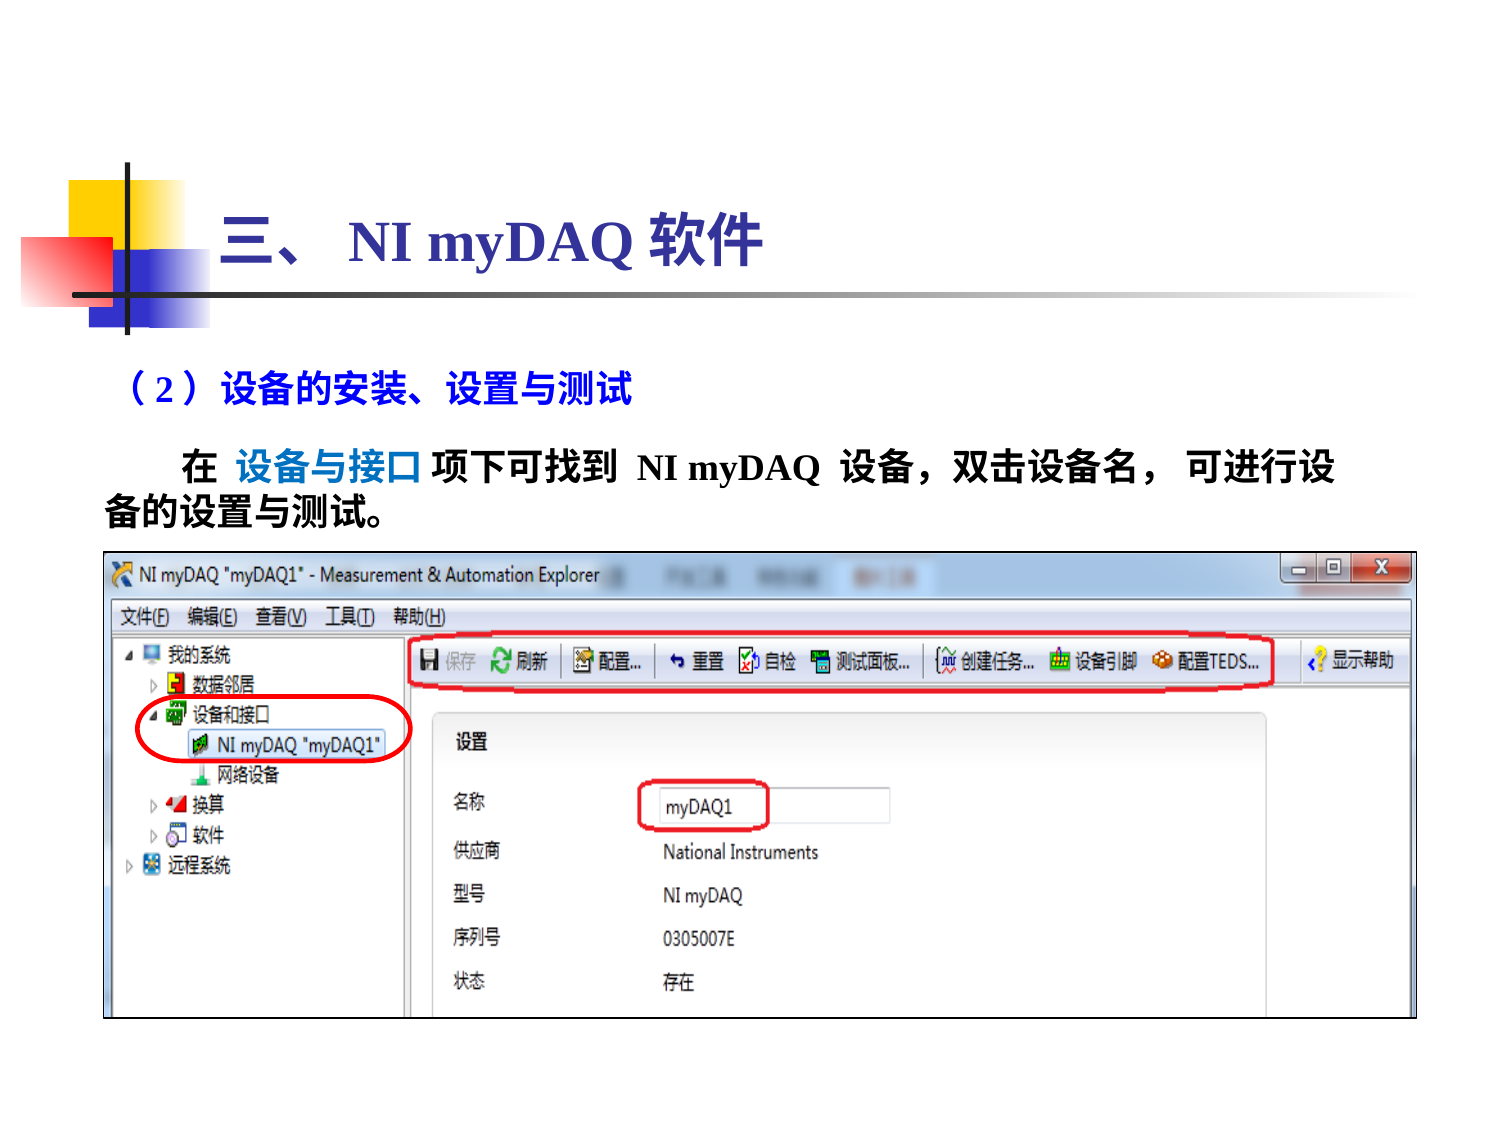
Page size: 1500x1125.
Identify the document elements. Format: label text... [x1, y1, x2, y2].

text_box （2）设备的安装、设置与测试 [93, 348, 1454, 418]
text_box 三、NI myDAQ软件 [203, 176, 1312, 274]
text_box 在 设备与接口 项下可找到 NI myDAQ 设备，双击设备名， 可进行设备的设置与测试。 [89, 435, 1378, 541]
picture [103, 552, 1416, 1018]
